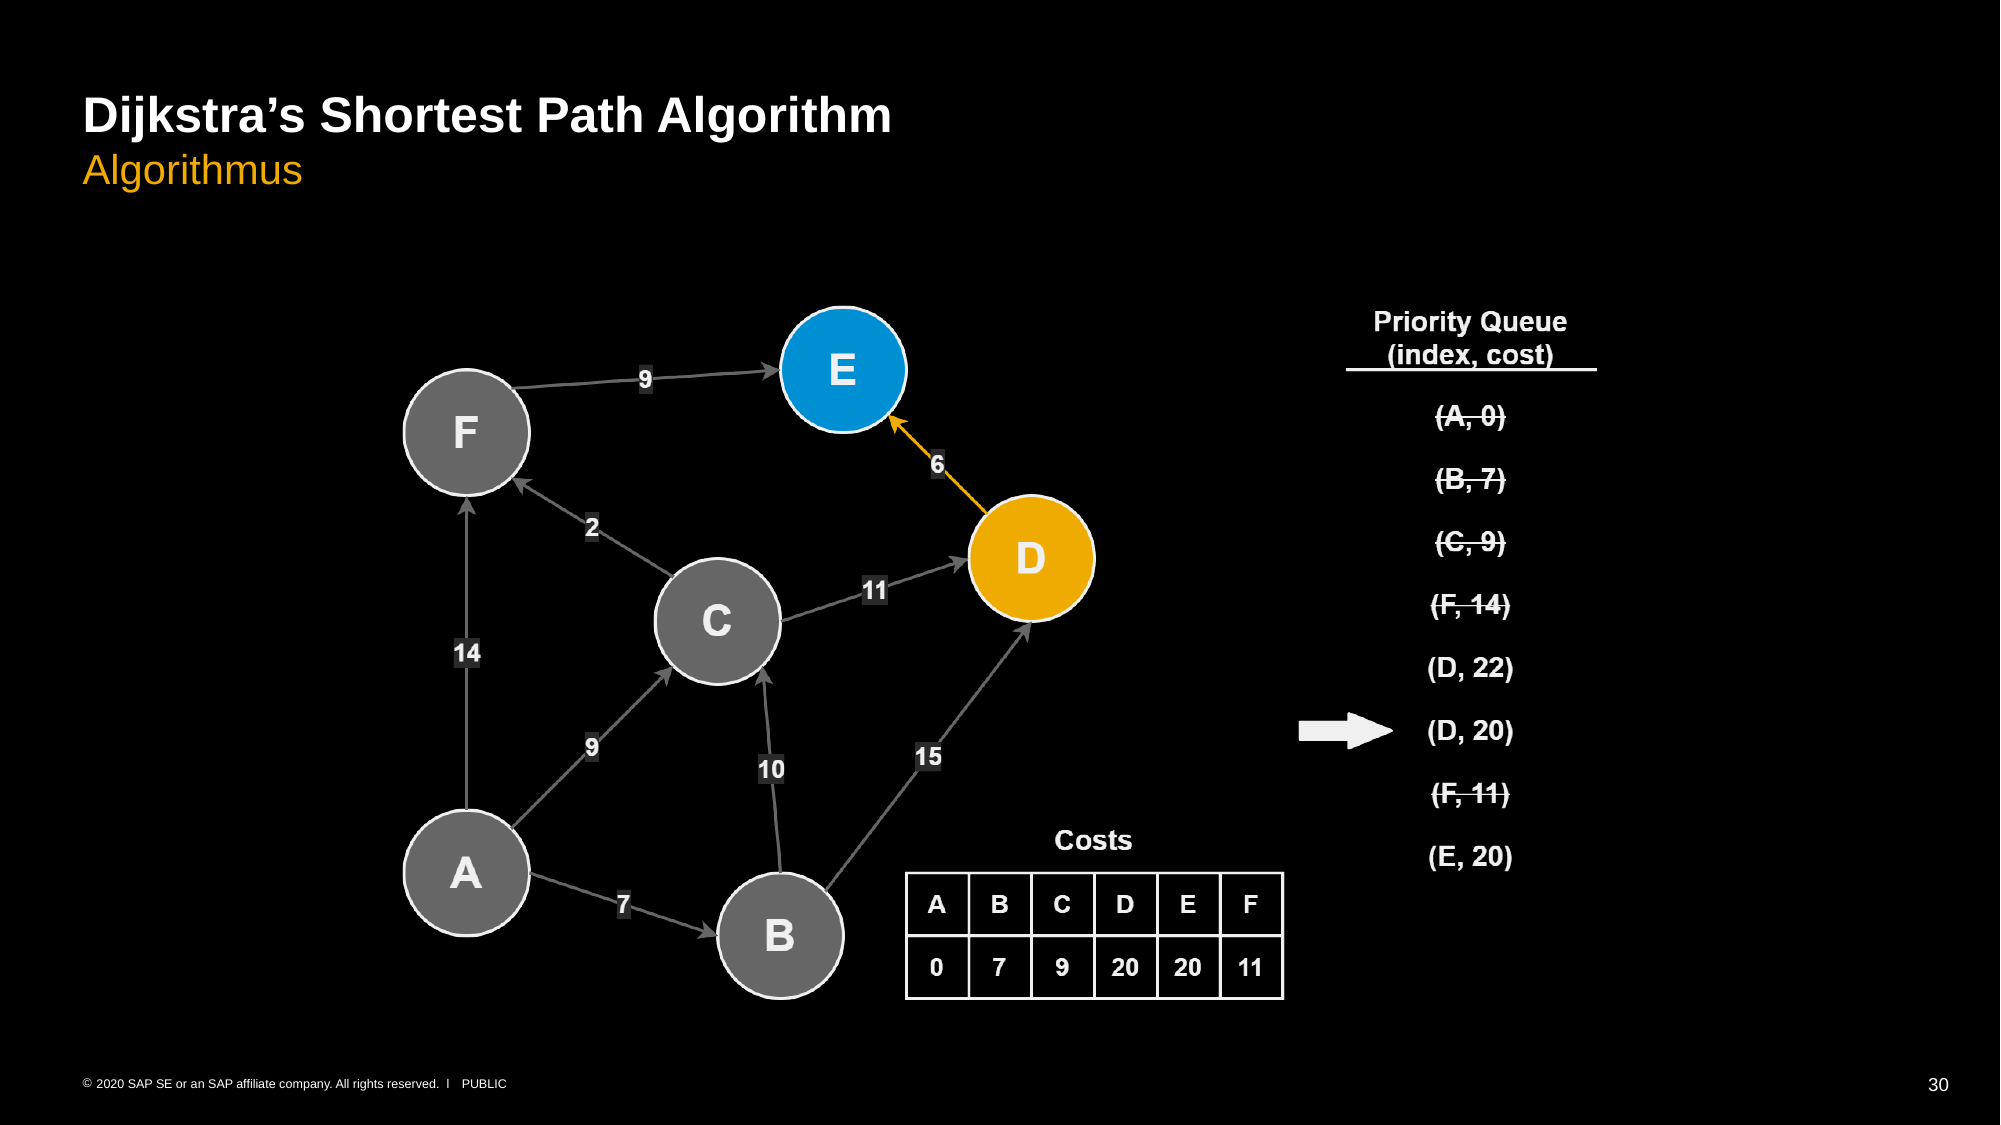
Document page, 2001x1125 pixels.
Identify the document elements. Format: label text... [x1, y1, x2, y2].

title Dijkstra’s Shortest Path Algorithm Algorithmus [82, 82, 1918, 144]
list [361, 265, 1639, 1040]
